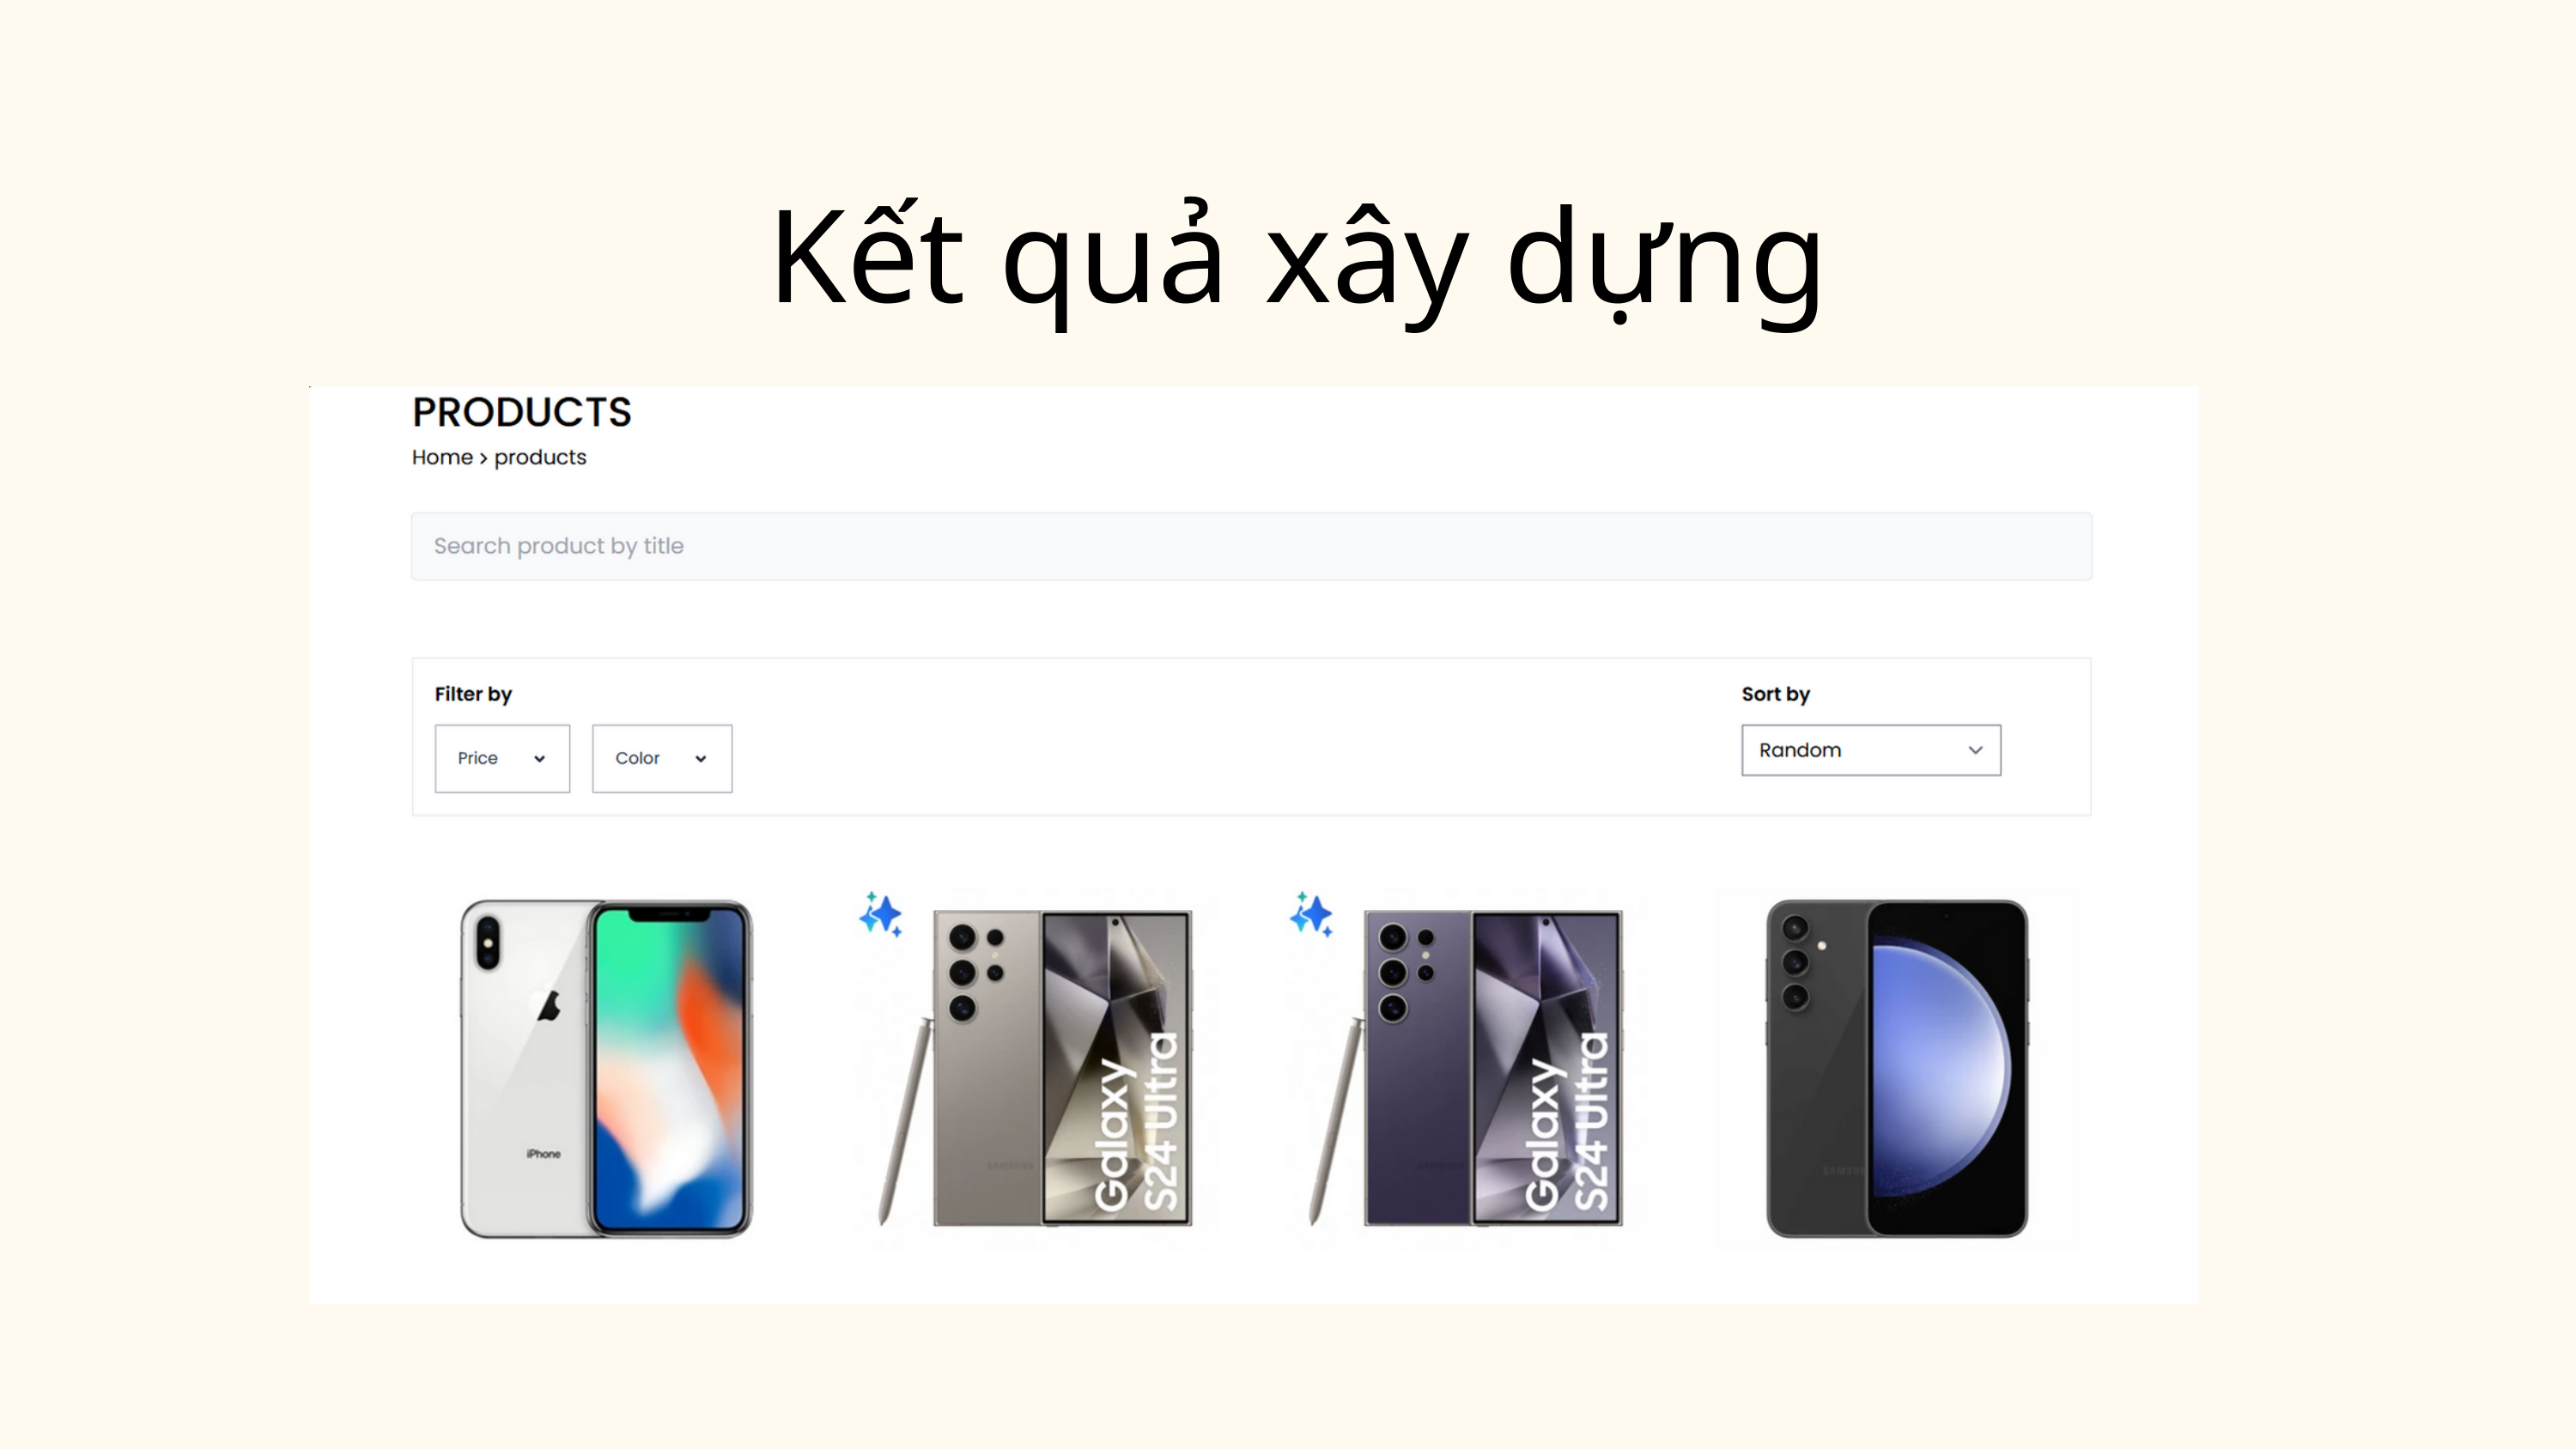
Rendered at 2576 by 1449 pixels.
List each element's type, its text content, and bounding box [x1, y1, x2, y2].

text_box Kết quả xây dựng [432, 173, 2164, 329]
text_box [309, 386, 2201, 1304]
